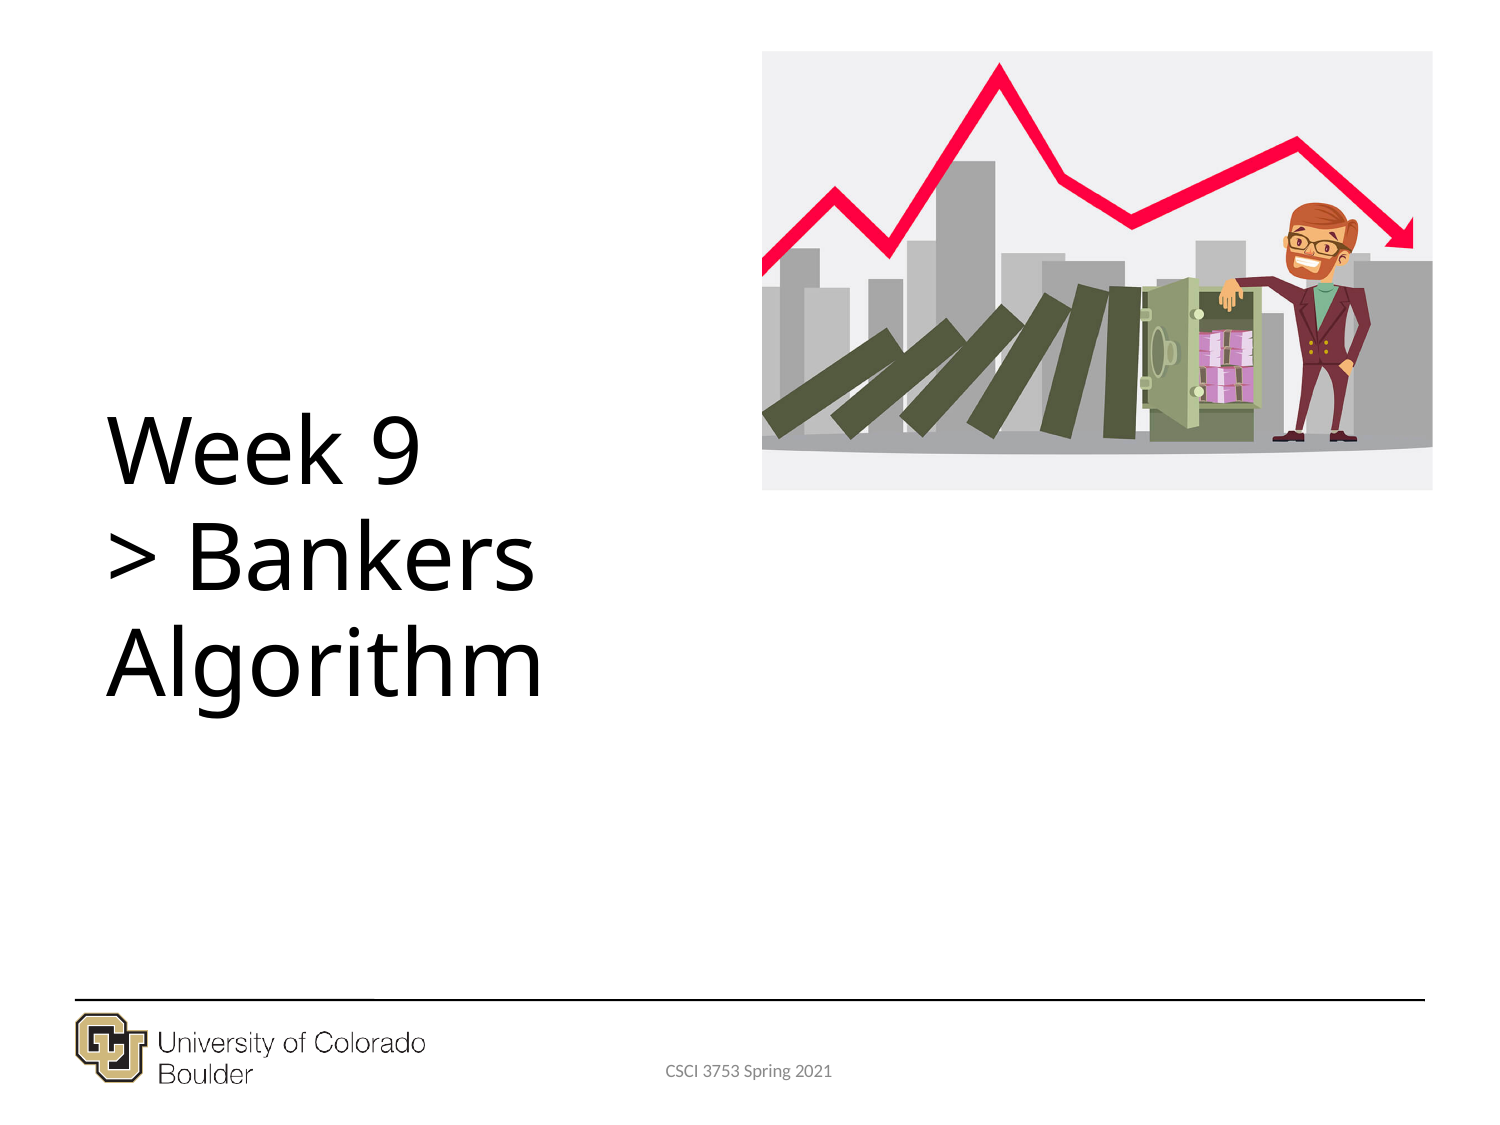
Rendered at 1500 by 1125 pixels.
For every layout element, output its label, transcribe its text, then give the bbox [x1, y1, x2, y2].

title Week 9 > Bankers Algorithm [104, 394, 864, 716]
text_box CSCI 3753 Spring 2021 [663, 1057, 837, 1082]
picture [761, 51, 1434, 492]
picture [159, 1031, 425, 1084]
